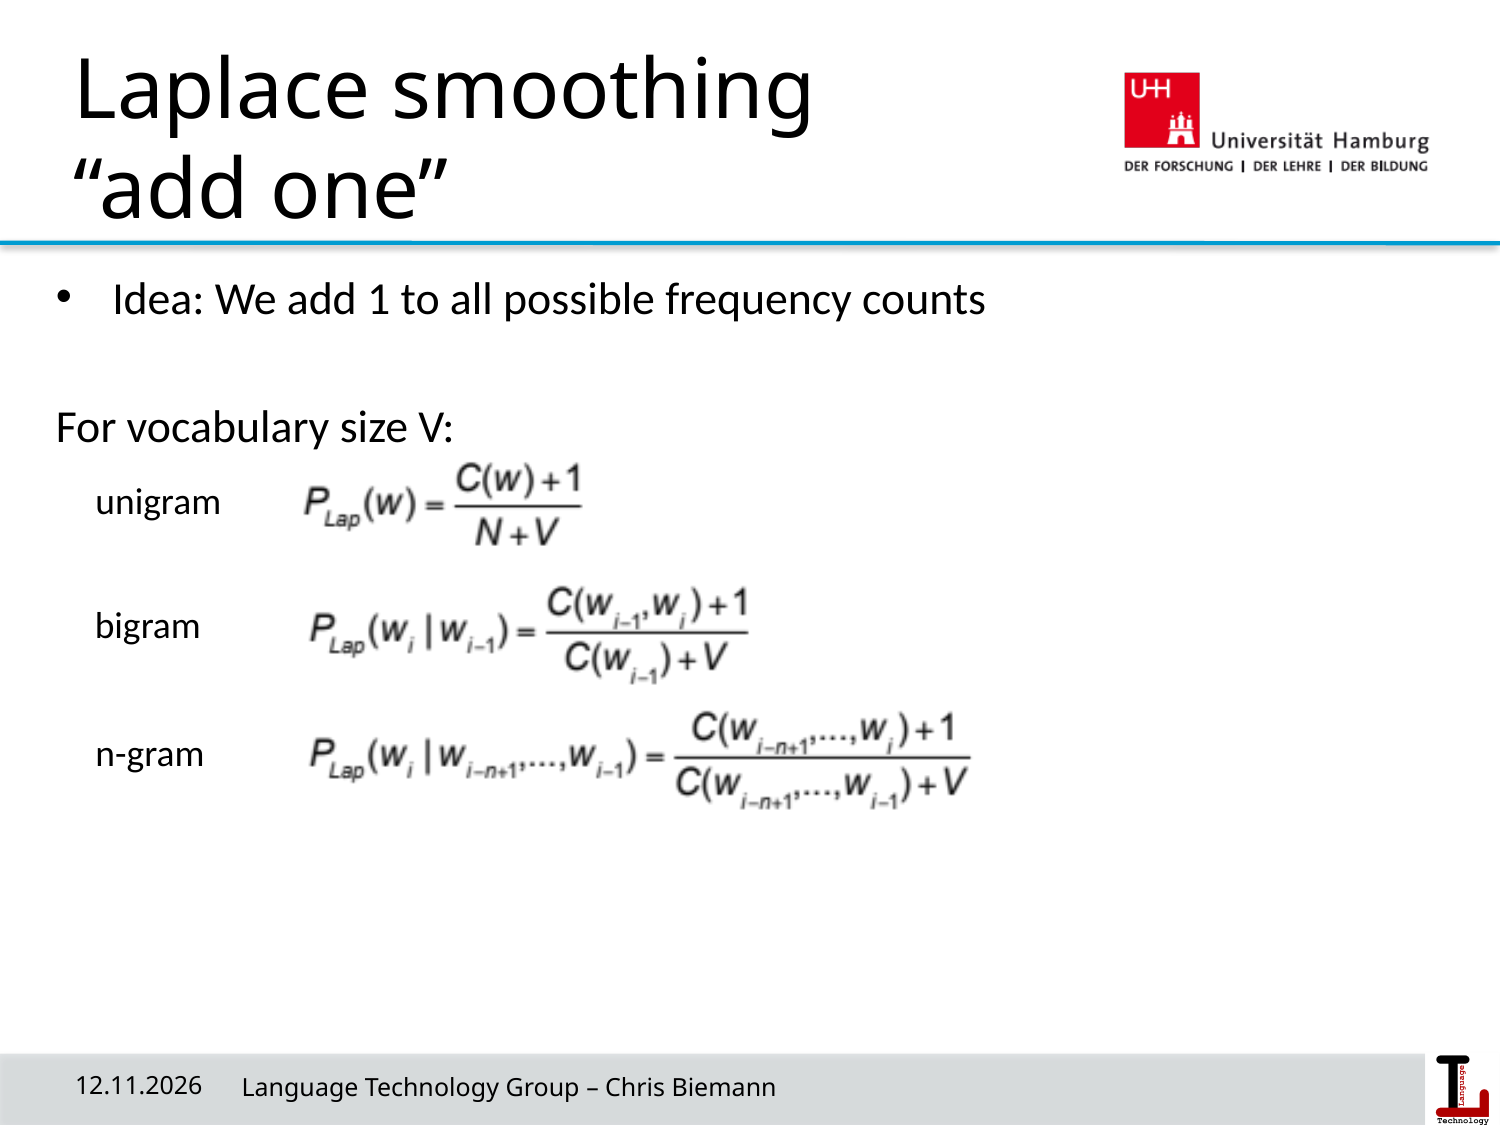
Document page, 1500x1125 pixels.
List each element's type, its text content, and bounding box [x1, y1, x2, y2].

text_box Language Technology Group – Chris Biemann [235, 1056, 978, 1117]
text_box unigram [80, 469, 237, 530]
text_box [304, 700, 976, 813]
title Laplace smoothing “add one” [58, 28, 1187, 166]
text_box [299, 449, 586, 551]
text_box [304, 575, 751, 688]
text_box 24/04/19 [74, 1056, 224, 1117]
list Idea: We add 1 to all possible frequency counts For vocabulary size V: [41, 261, 1459, 1047]
picture [1425, 1052, 1500, 1125]
text_box n-gram [80, 722, 220, 782]
text_box bigram [80, 594, 216, 654]
